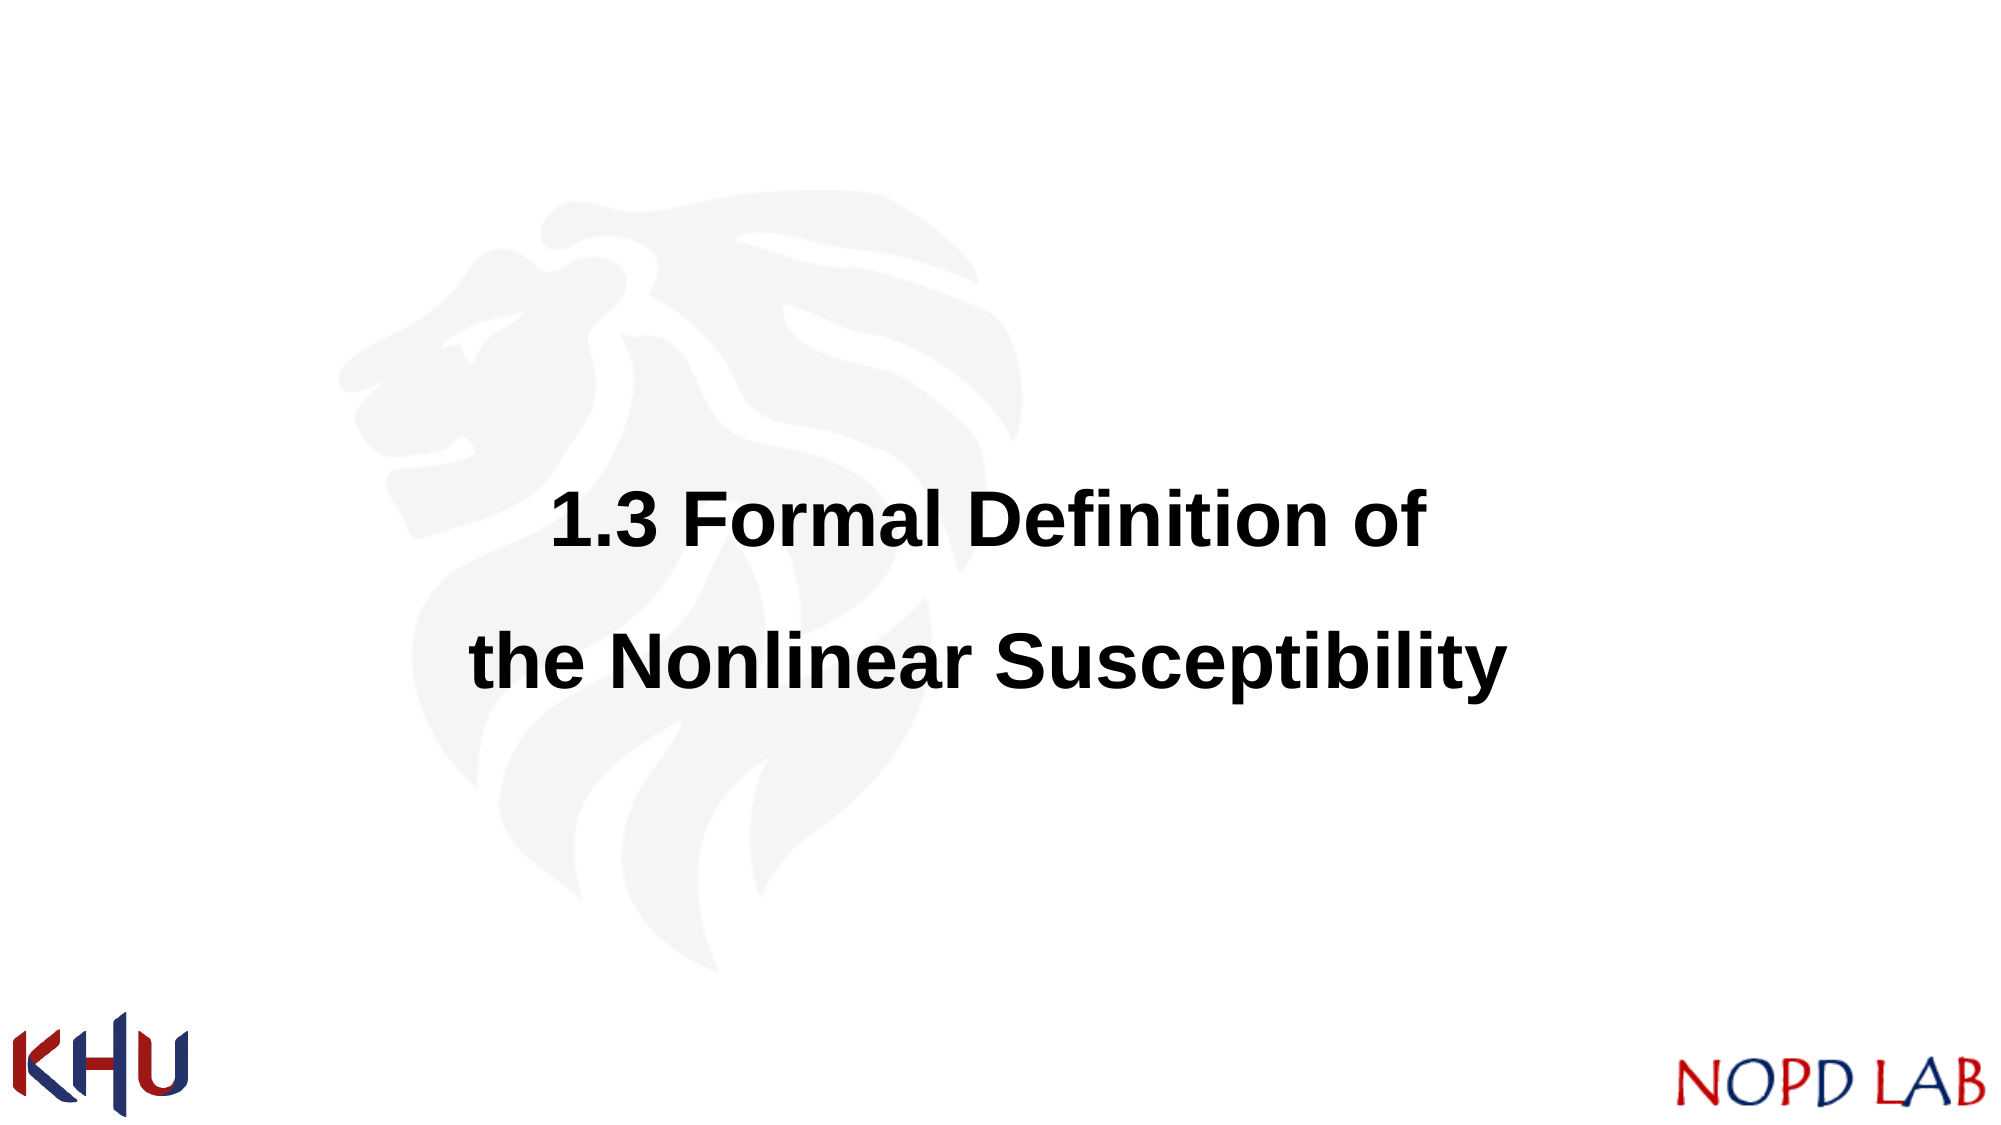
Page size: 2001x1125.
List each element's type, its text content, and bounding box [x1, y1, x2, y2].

picture [1660, 1032, 1987, 1117]
picture [13, 1012, 188, 1117]
title 1.3 Formal Definition of the Nonlinear Susceptibility [0, 412, 2000, 713]
